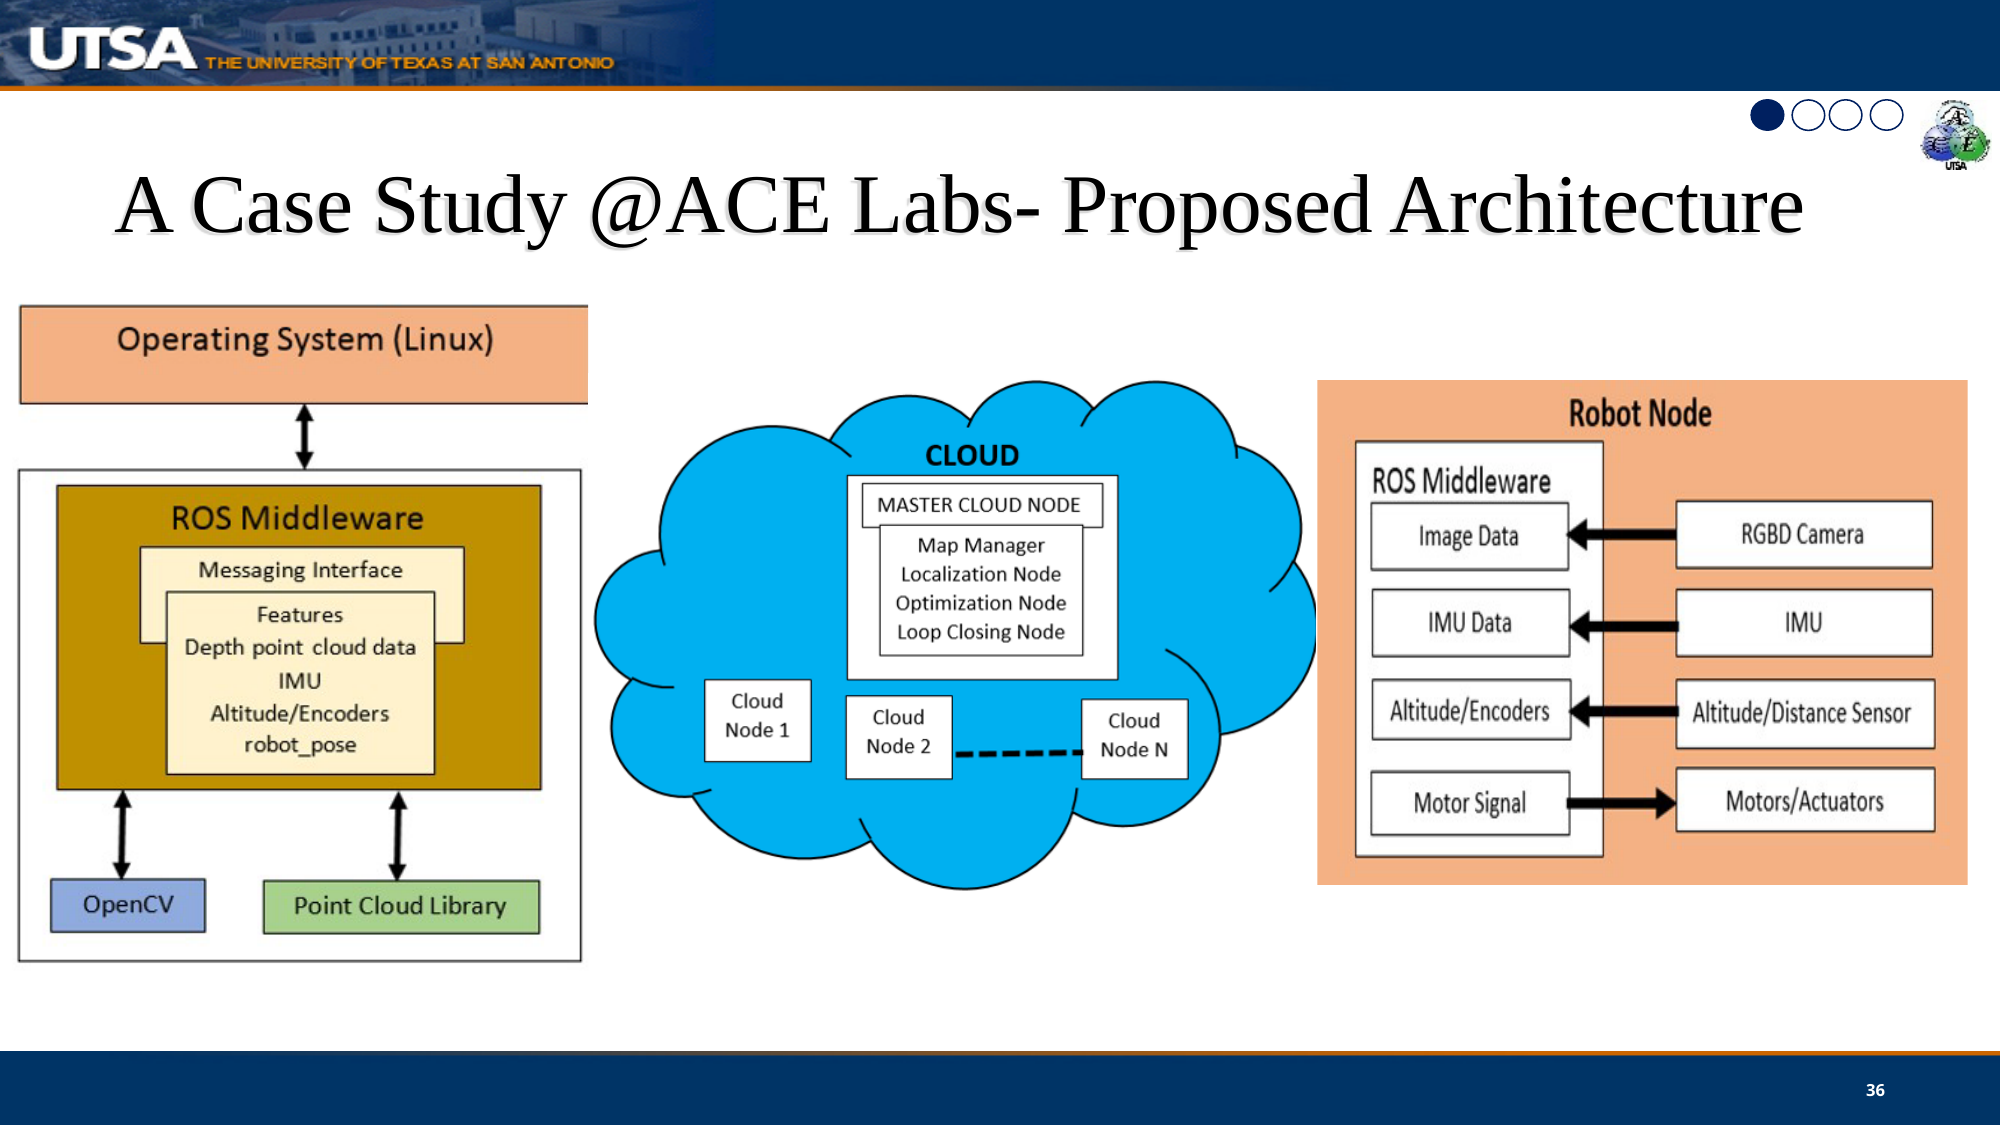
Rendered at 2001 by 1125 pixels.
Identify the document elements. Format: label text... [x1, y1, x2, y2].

picture [0, 1051, 2000, 1125]
picture [1920, 99, 1993, 170]
text_box [1751, 99, 1784, 131]
title A Case Study @ACE Labs- Proposed Architecture [99, 141, 1901, 258]
text_box [1829, 99, 1862, 131]
picture [0, 0, 2000, 91]
slide_number 36 [1716, 1072, 1901, 1113]
text_box [1870, 99, 1903, 131]
picture [12, 294, 1968, 971]
text_box [1792, 99, 1825, 131]
